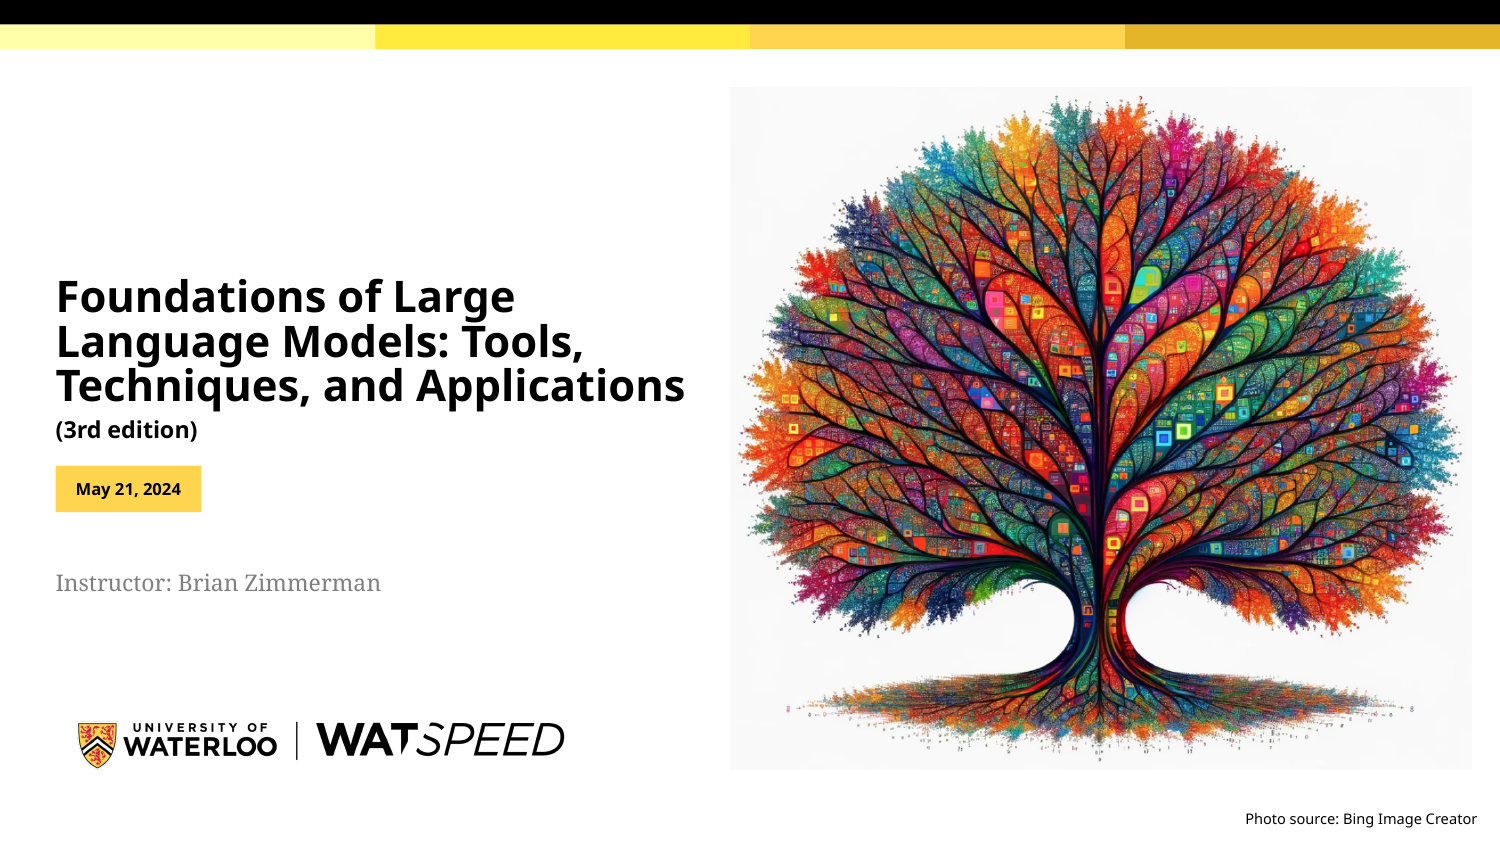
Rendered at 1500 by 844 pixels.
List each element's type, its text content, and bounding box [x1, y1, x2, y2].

picture [48, 684, 596, 798]
picture [730, 87, 1473, 770]
subtitle Instructor: Brian Zimmerman [55, 562, 725, 645]
text_box Photo source: Bing Image Creator [1221, 794, 1491, 844]
title Foundations of Large Language Models: Tools, Techniques, and Applications (3rd edition) [55, 267, 725, 449]
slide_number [55, 465, 202, 513]
